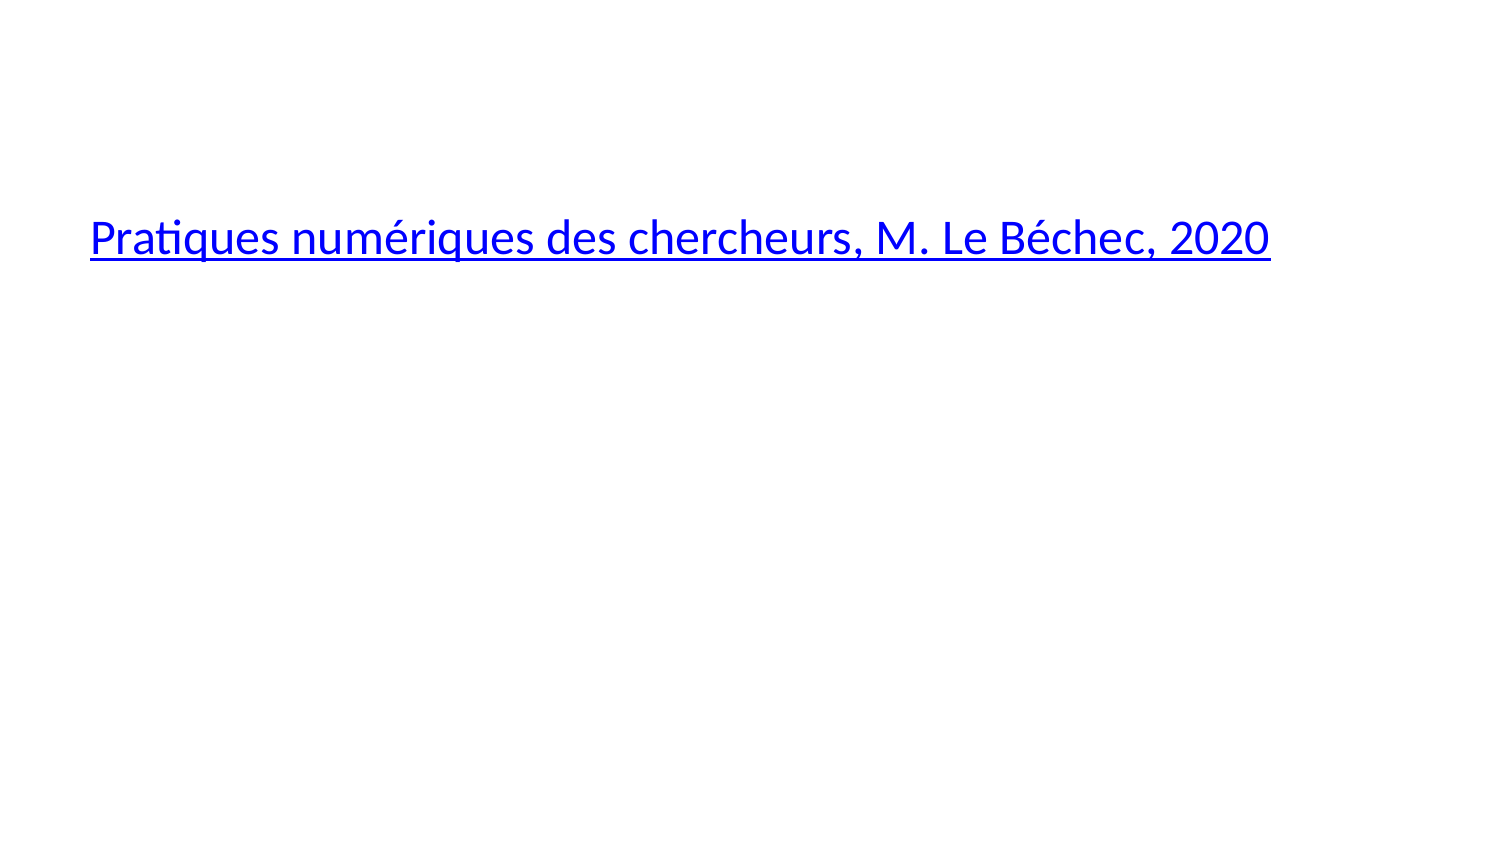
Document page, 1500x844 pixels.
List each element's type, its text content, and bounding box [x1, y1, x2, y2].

list Pratiques numériques des chercheurs, M. Le Béchec, 2020 [75, 196, 1425, 754]
